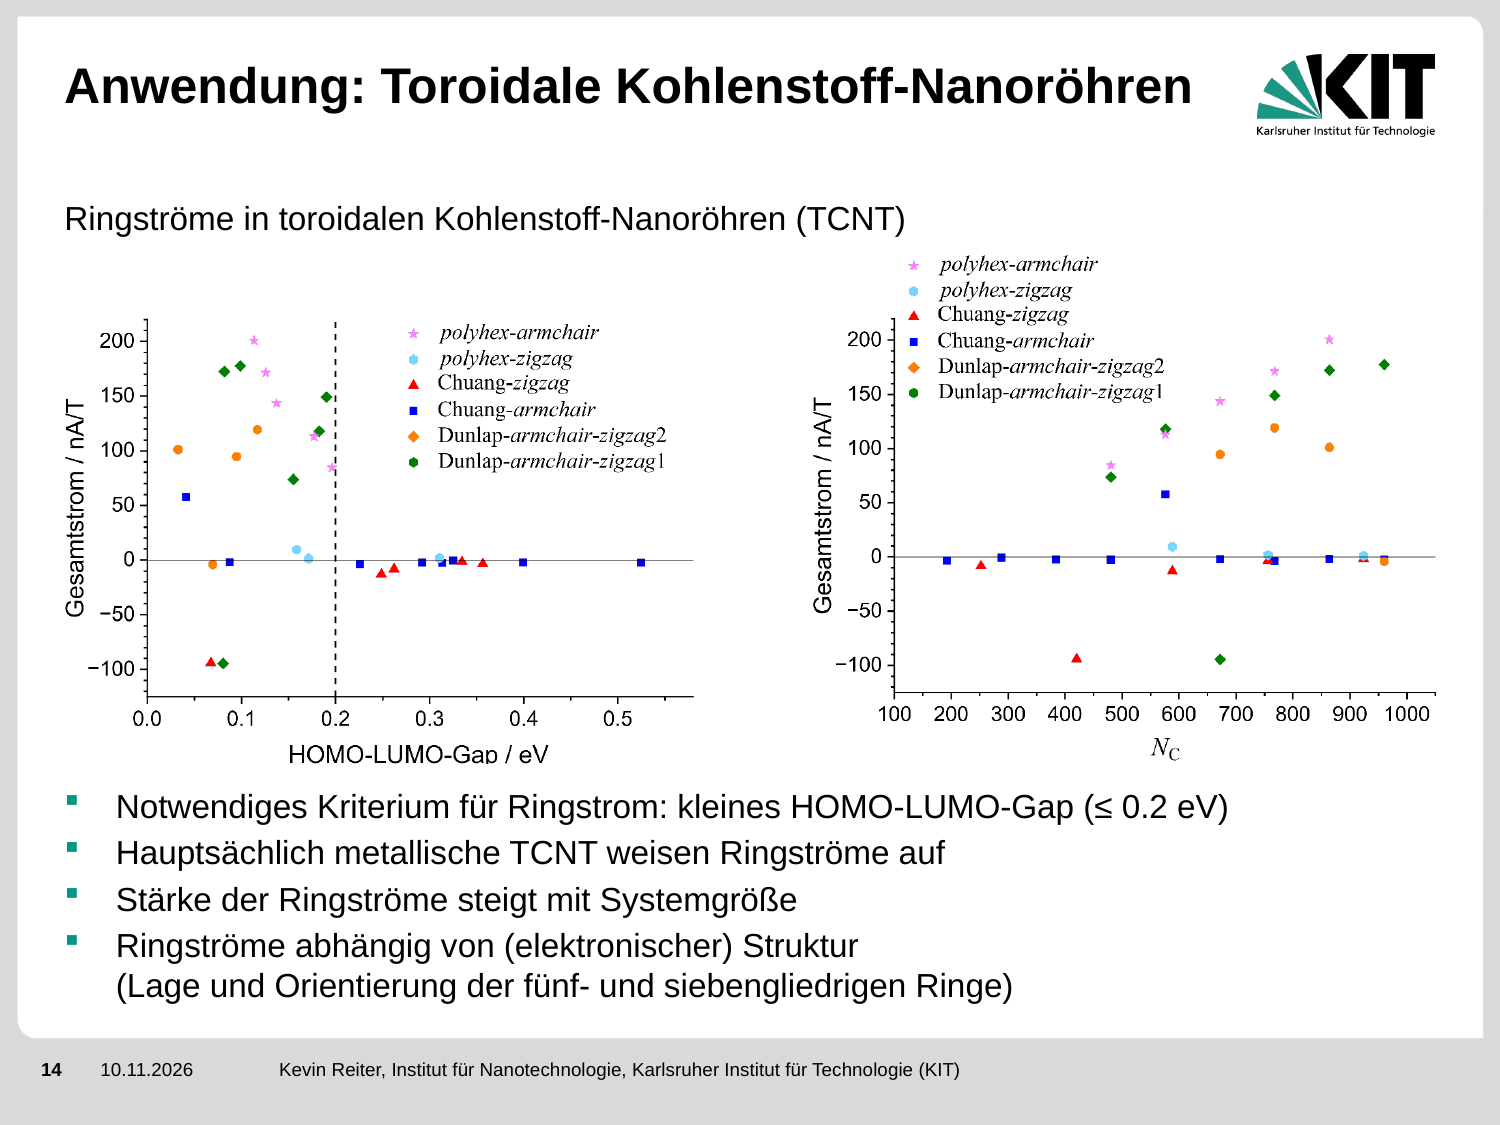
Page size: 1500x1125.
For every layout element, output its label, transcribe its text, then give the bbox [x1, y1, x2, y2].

footer Kevin Reiter, Institut für Nanotechnologie, Karlsruher Institut für Technologie (KIT) [279, 1057, 976, 1117]
list Ringströme in toroidalen Kohlenstoff-Nanoröhren (TCNT) Notwendiges Kriterium für Ringstrom: kleines HOMO-LUMO-Gap (≤ 0.2 eV) Hauptsächlich metallische TCNT weisen Ringströme auf Stärke der Ringströme steigt mit Systemgröße Ringströme abhängig von (elektronischer) Struktur (Lage und Orientierung der fünf- und siebengliedrigen Ringe) [64, 196, 1436, 1000]
picture [0, 0, 1500, 1125]
title Anwendung: Toroidale Kohlenstoff-Nanoröhren [64, 21, 1198, 174]
